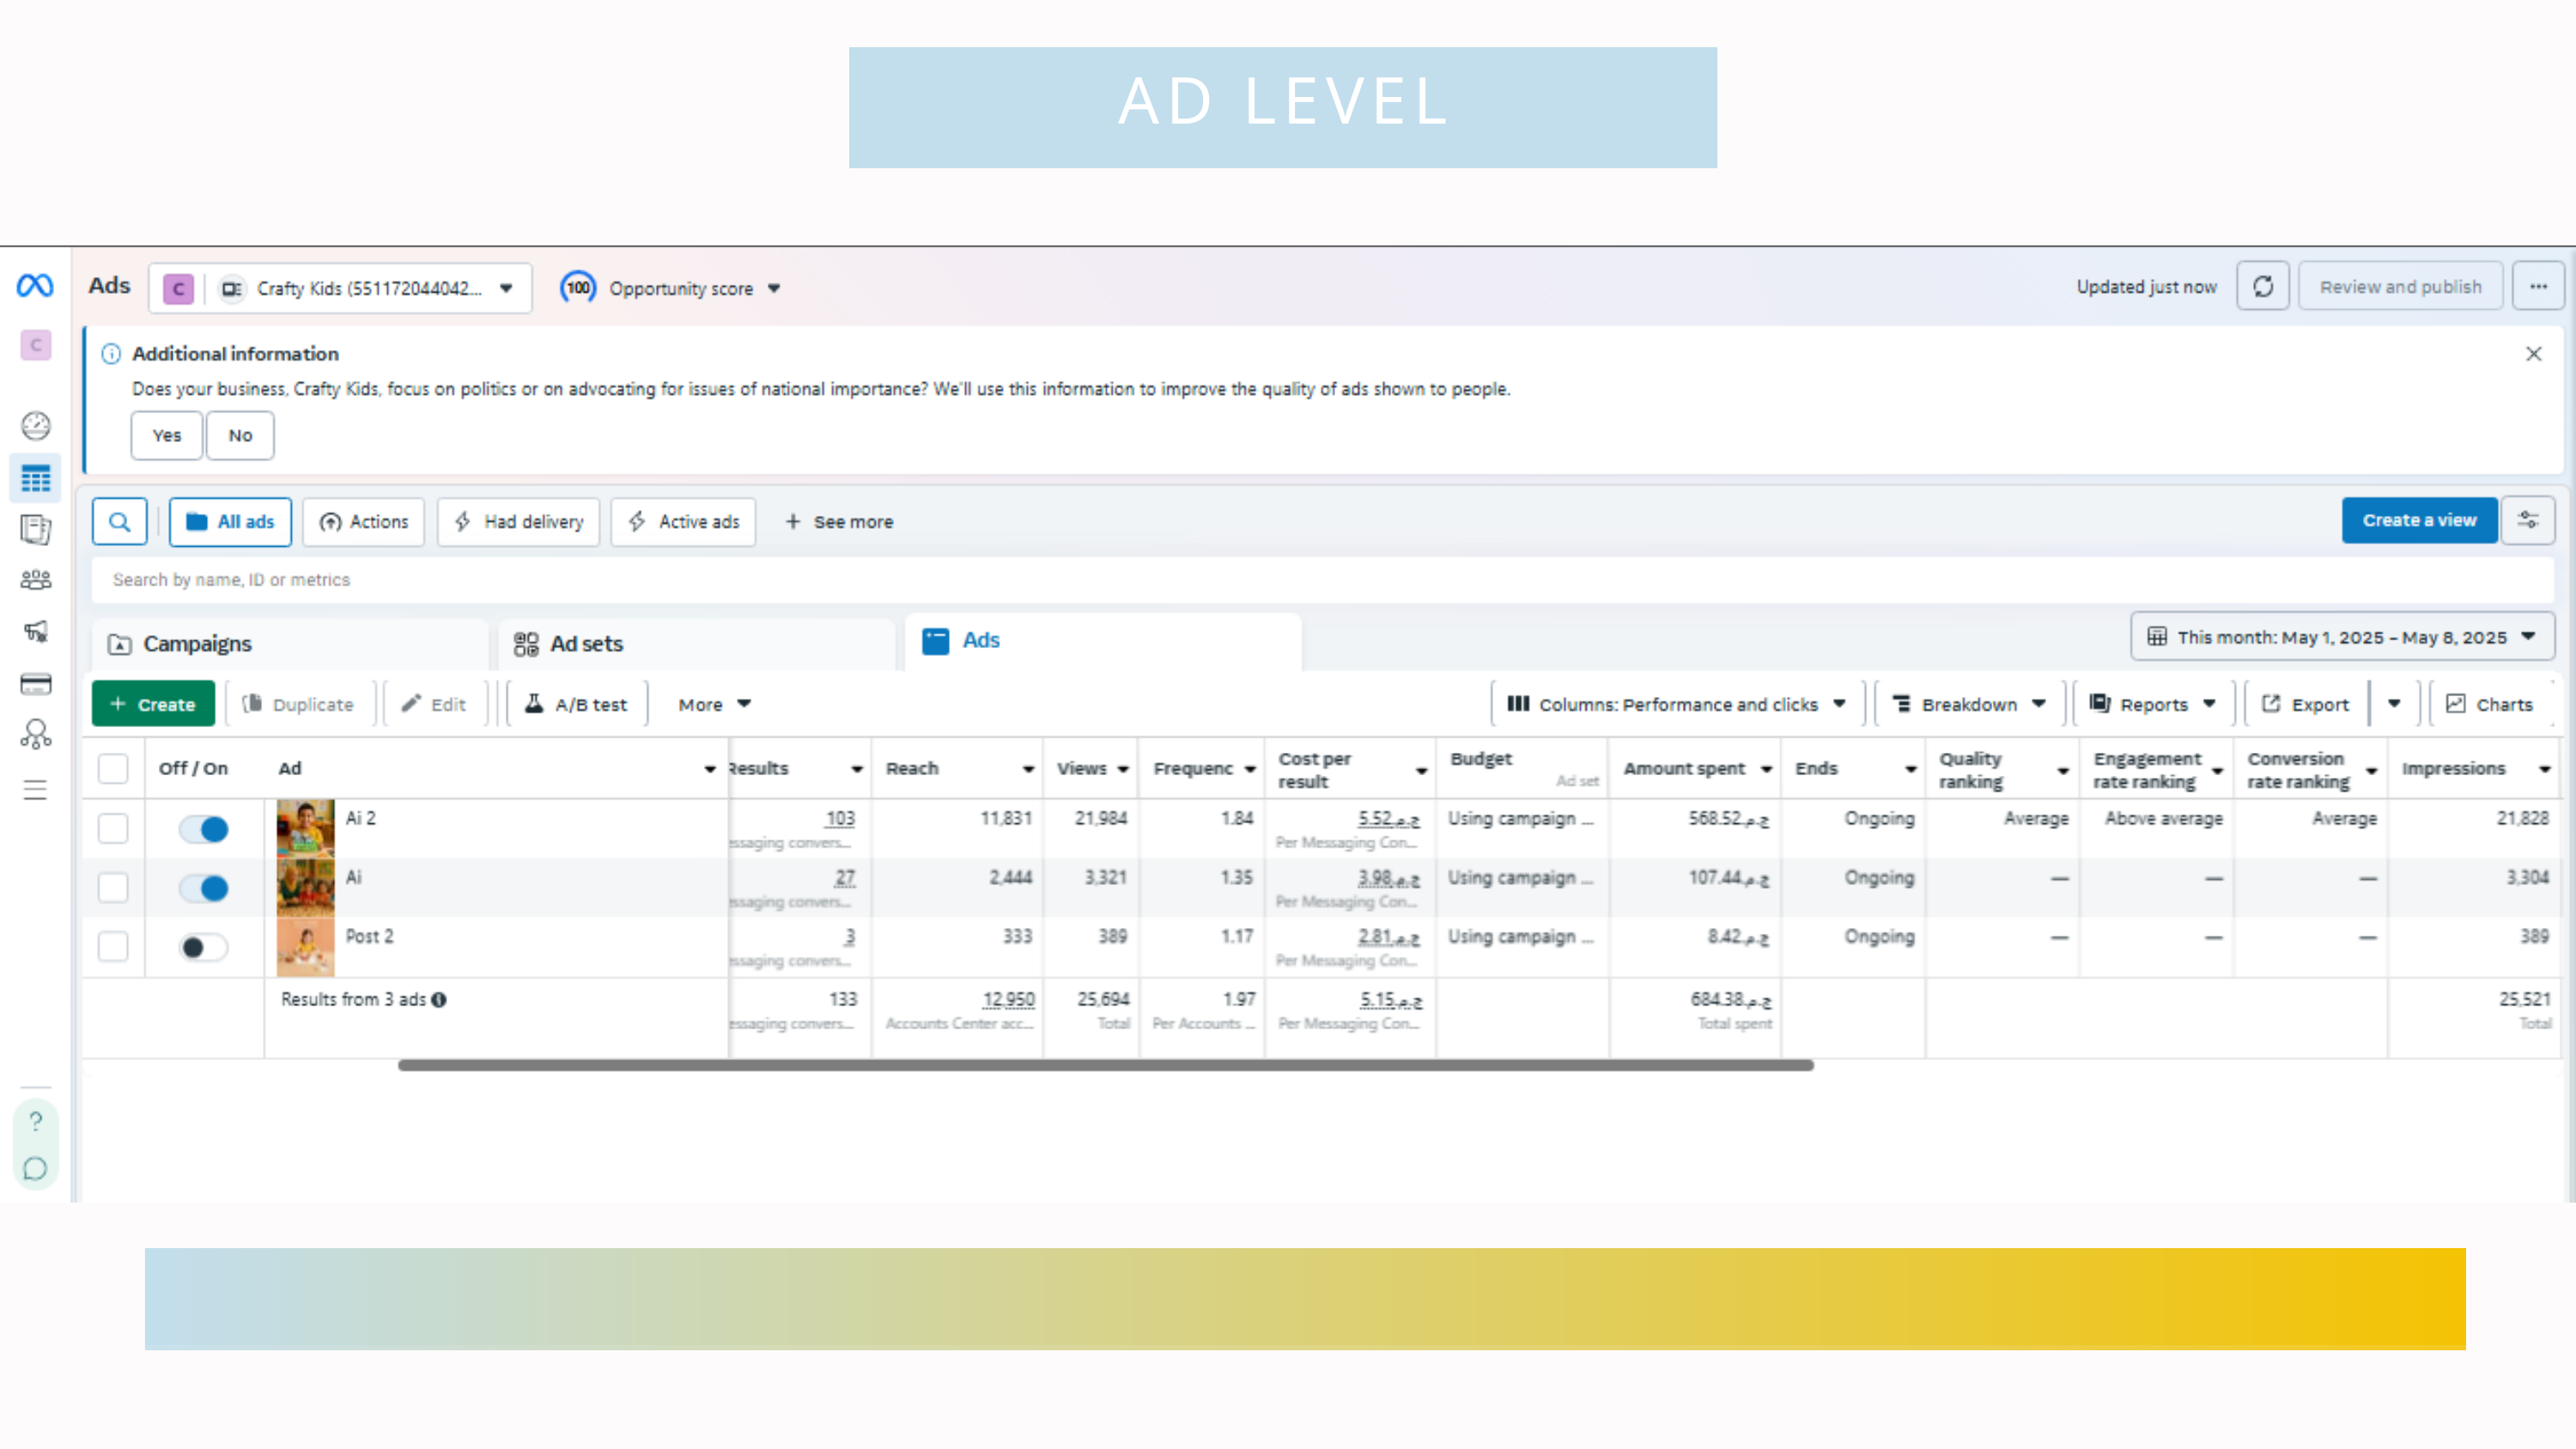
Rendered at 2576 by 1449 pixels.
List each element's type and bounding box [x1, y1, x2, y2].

text_box [144, 1248, 2466, 1350]
text_box [0, 246, 2576, 1203]
text_box [848, 46, 1718, 168]
